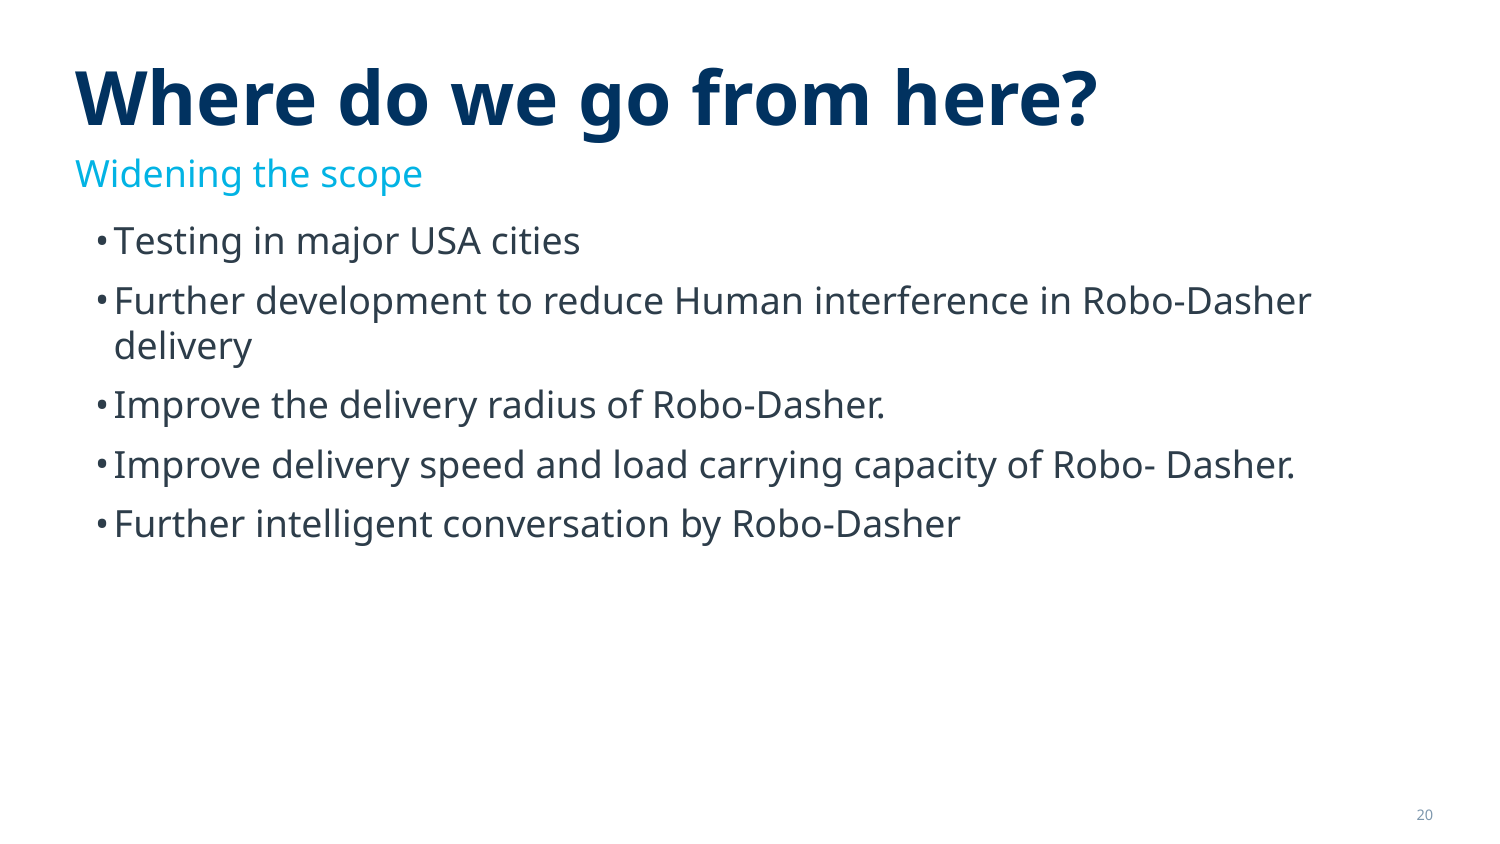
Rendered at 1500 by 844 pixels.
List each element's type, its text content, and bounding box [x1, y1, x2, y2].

list Widening the scope [75, 150, 1425, 201]
slide_number 20 [1416, 806, 1434, 826]
title Where do we go from here? [75, 50, 1425, 148]
list Testing in major USA cities Further development to reduce Human interference in Robo-Dasher delivery Improve the delivery radius of Robo-Dasher. Improve delivery speed and load carrying capacity of Robo- Dasher. Further intelligent conversation by Robo-Dasher [95, 200, 1445, 562]
